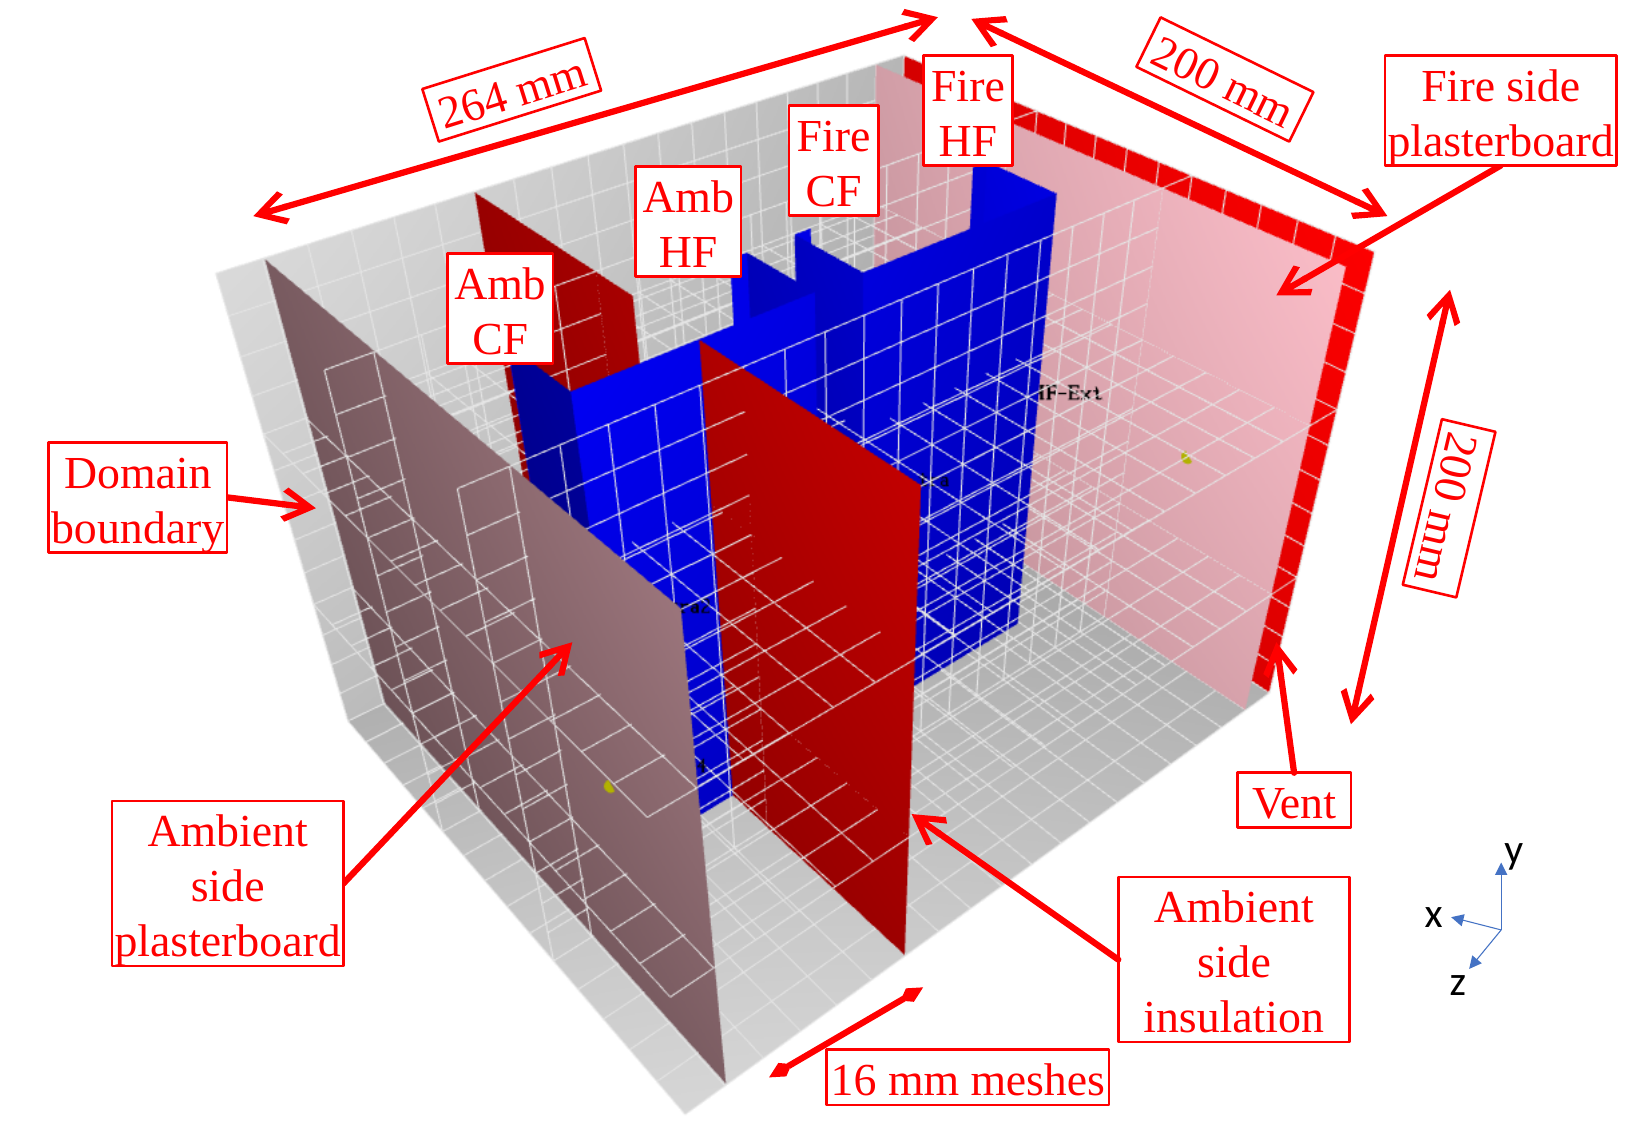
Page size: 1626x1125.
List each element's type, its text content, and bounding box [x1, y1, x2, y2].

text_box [227, 497, 316, 509]
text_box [911, 814, 1119, 960]
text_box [1409, 814, 1539, 1013]
text_box Domain boundary [48, 442, 191, 553]
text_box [1276, 642, 1295, 773]
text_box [1276, 165, 1501, 296]
picture [191, 47, 1382, 1125]
text_box Fire side plasterboard [1388, 55, 1617, 166]
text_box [1350, 296, 1451, 725]
text_box Ambient side plasterboard [112, 800, 191, 967]
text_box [971, 18, 1388, 217]
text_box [253, 17, 938, 217]
text_box 200 mm [1451, 421, 1496, 598]
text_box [768, 987, 924, 1078]
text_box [343, 642, 573, 884]
